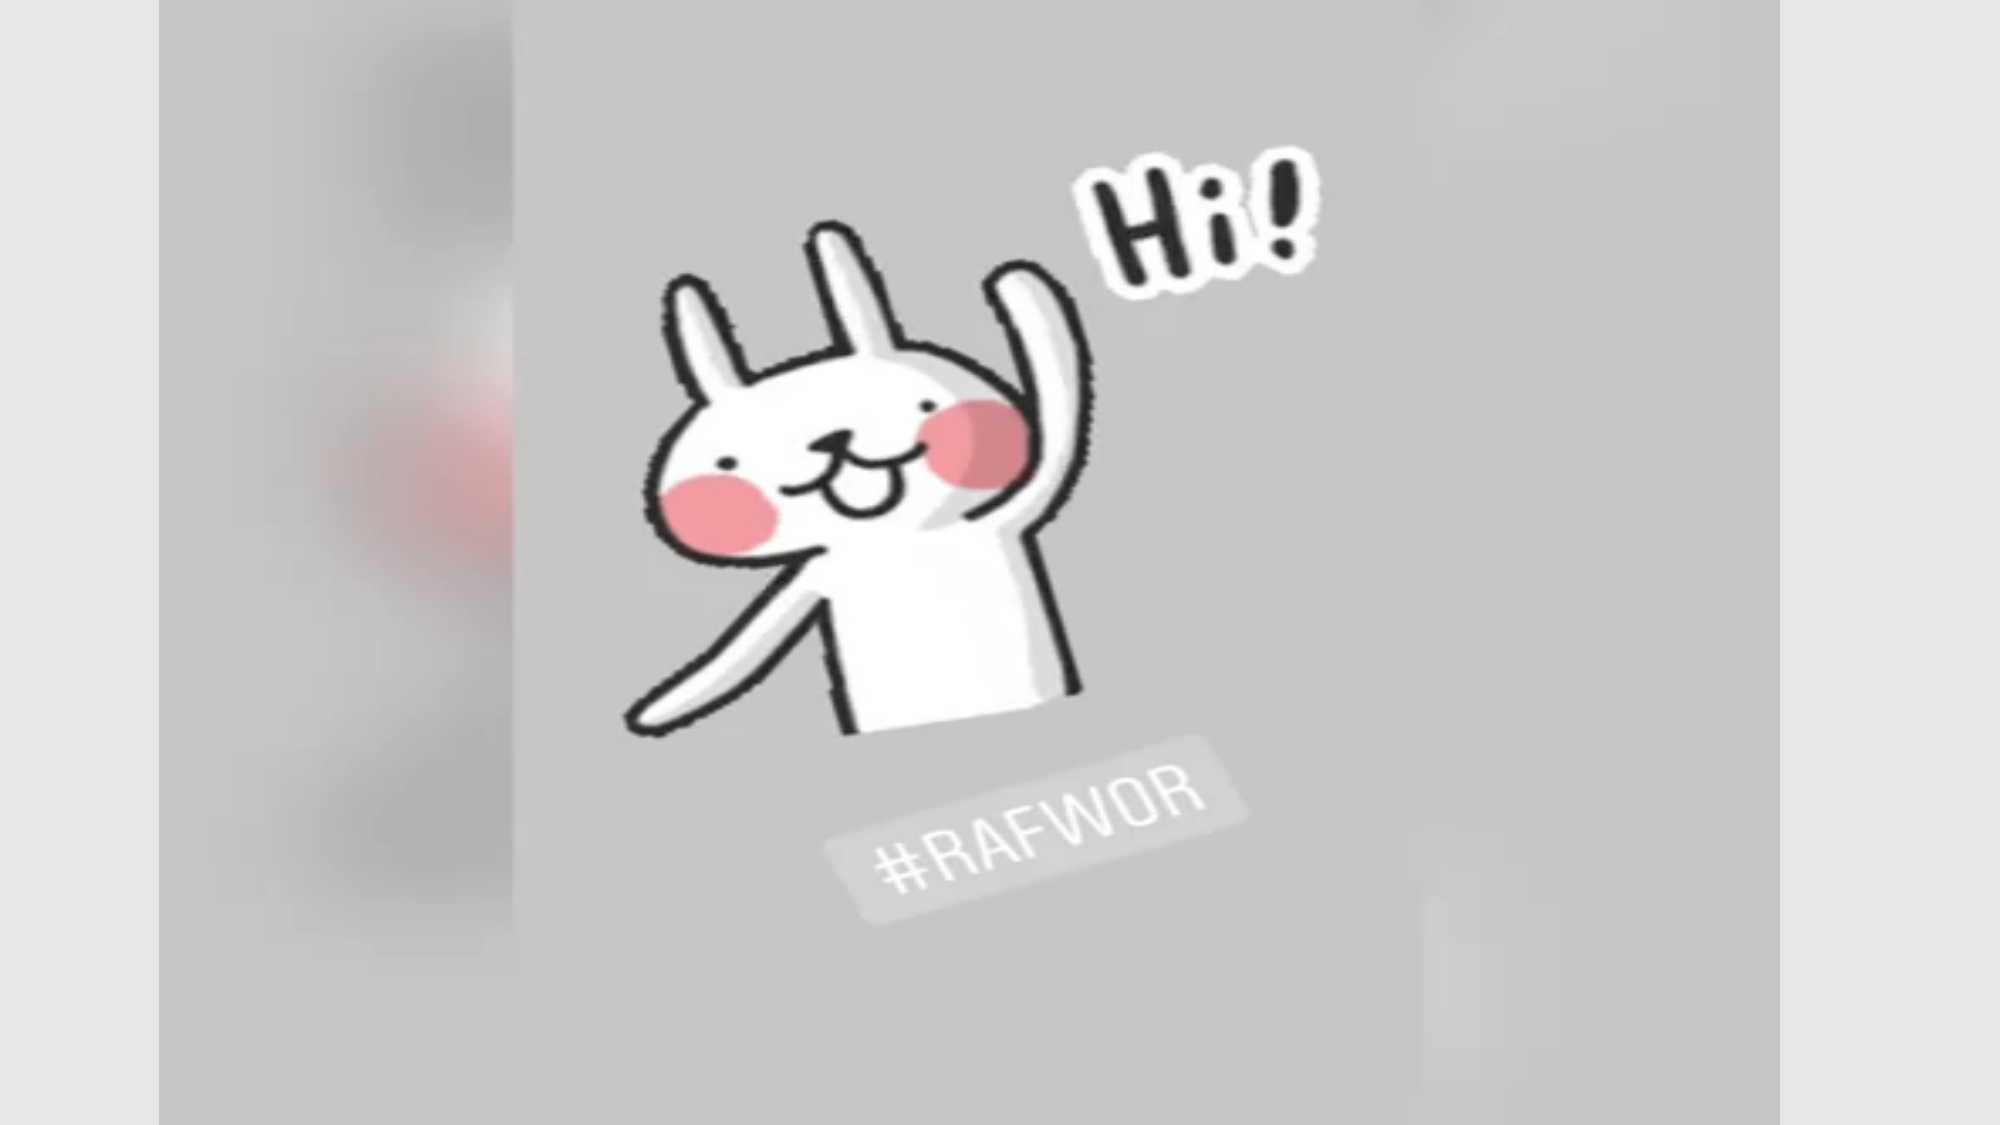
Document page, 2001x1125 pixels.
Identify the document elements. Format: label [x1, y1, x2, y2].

list [158, 0, 1781, 1125]
